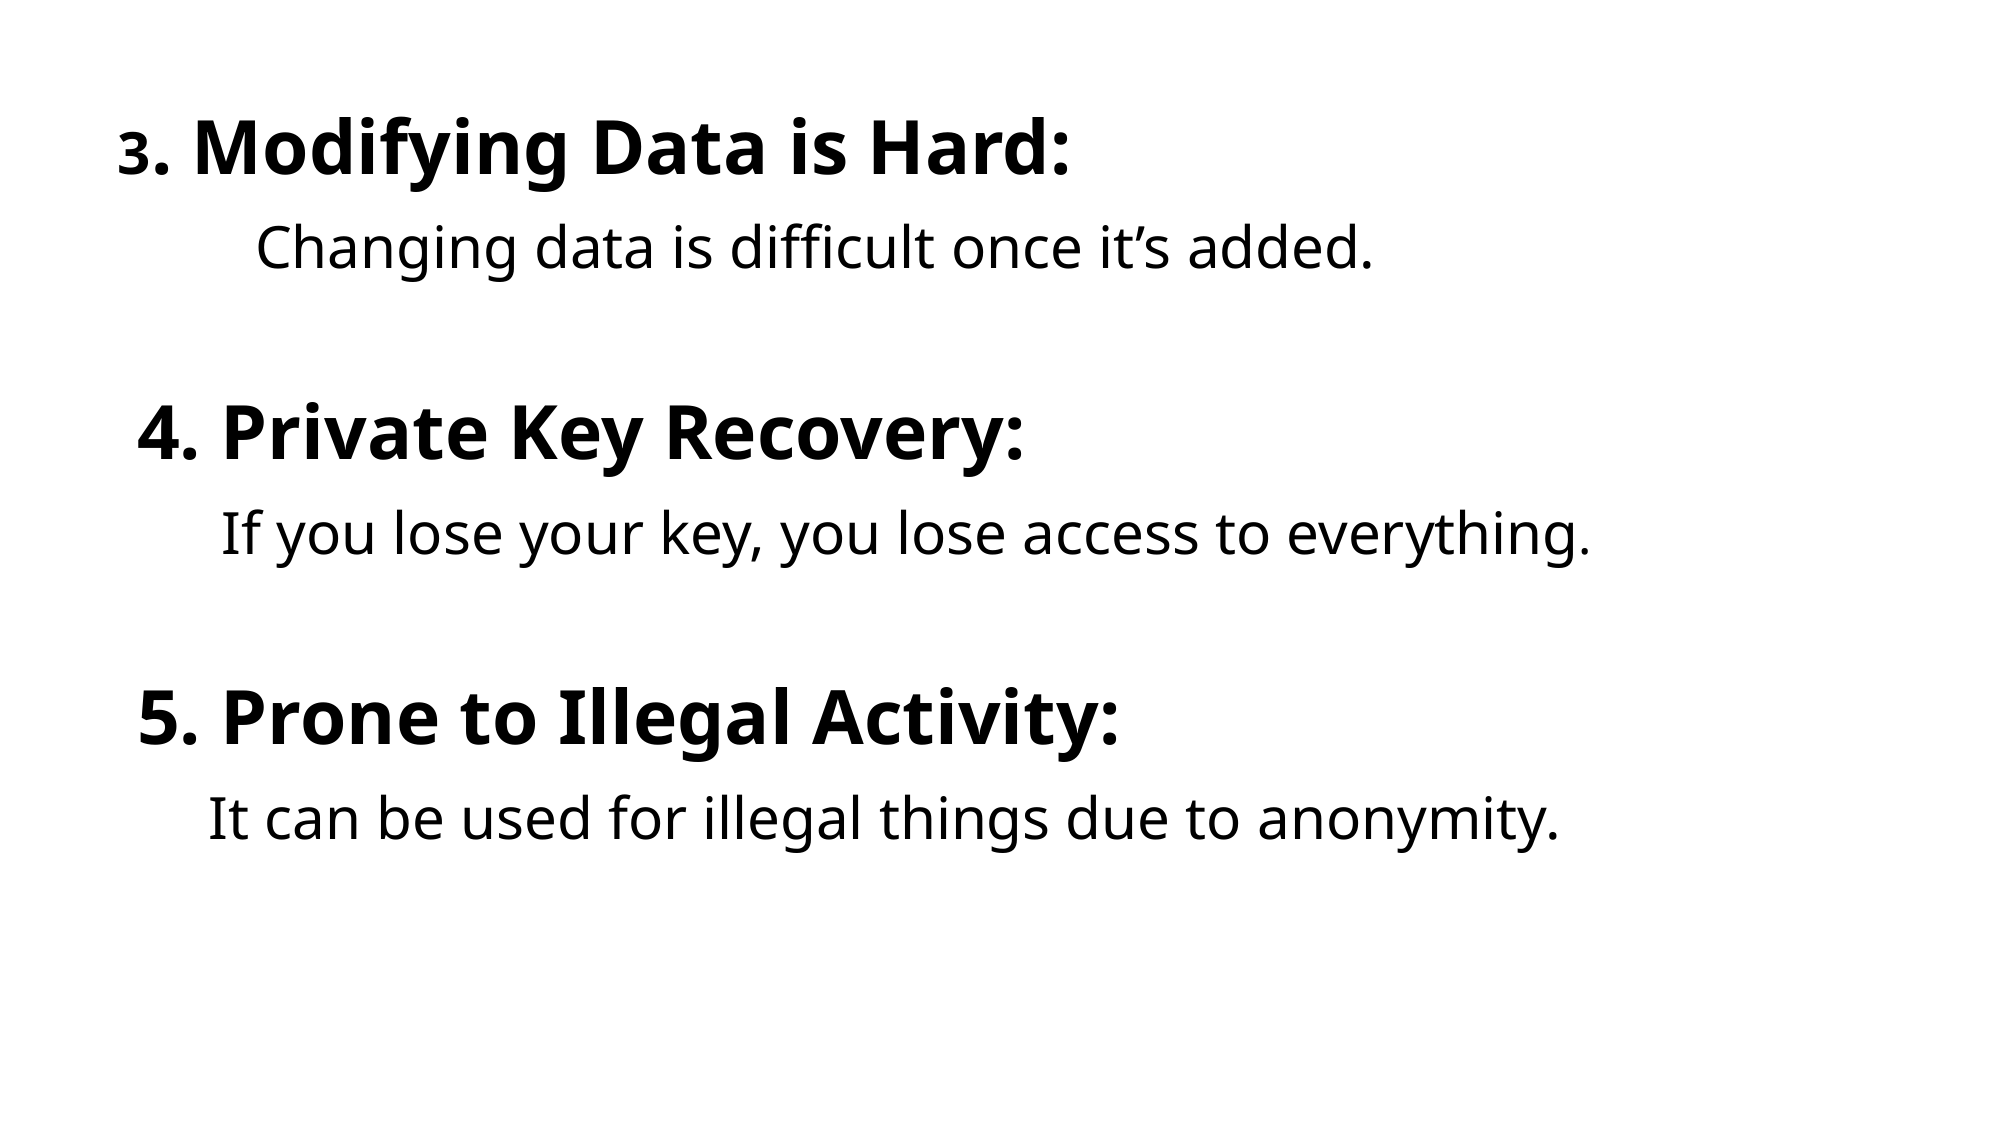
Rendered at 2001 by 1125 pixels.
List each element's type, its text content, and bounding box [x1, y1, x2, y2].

text_box 3. Modifying Data is Hard: Changing data is difficult once it’s added. 4. Private Key Recovery: If you lose your key, you lose access to everything. 5. Prone to Illegal Activity: It can be used for illegal things due to anonymity. [102, 85, 1757, 929]
